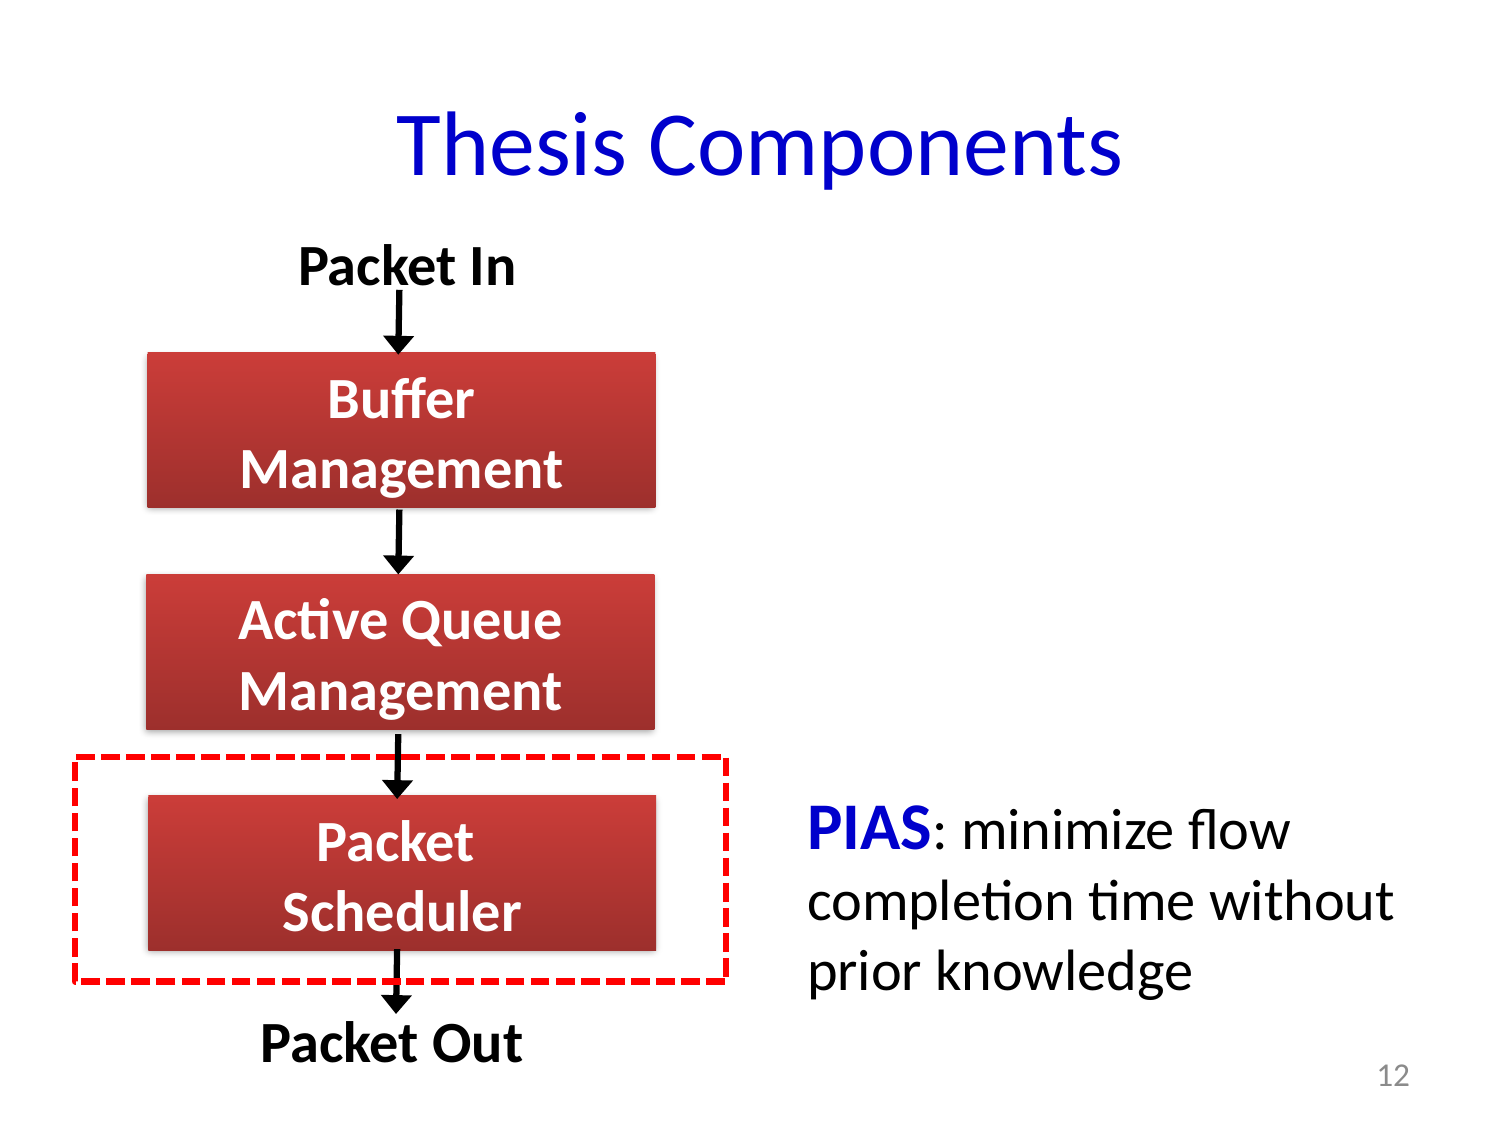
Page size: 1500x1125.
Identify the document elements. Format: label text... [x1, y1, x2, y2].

text_box [74, 757, 727, 982]
text_box queue 3 [393, 757, 401, 803]
text_box queue 2 [392, 996, 400, 1016]
text_box Packet Out [235, 996, 550, 1082]
slide_number 12 [1074, 1042, 1425, 1103]
text_box Active Queue Management [146, 574, 655, 730]
text_box PIAS: minimize flow completion time without prior knowledge [792, 775, 1442, 1010]
text_box Packet In [265, 233, 550, 305]
title Thesis Components [75, 45, 1425, 233]
text_box Buffer Management [147, 352, 656, 508]
